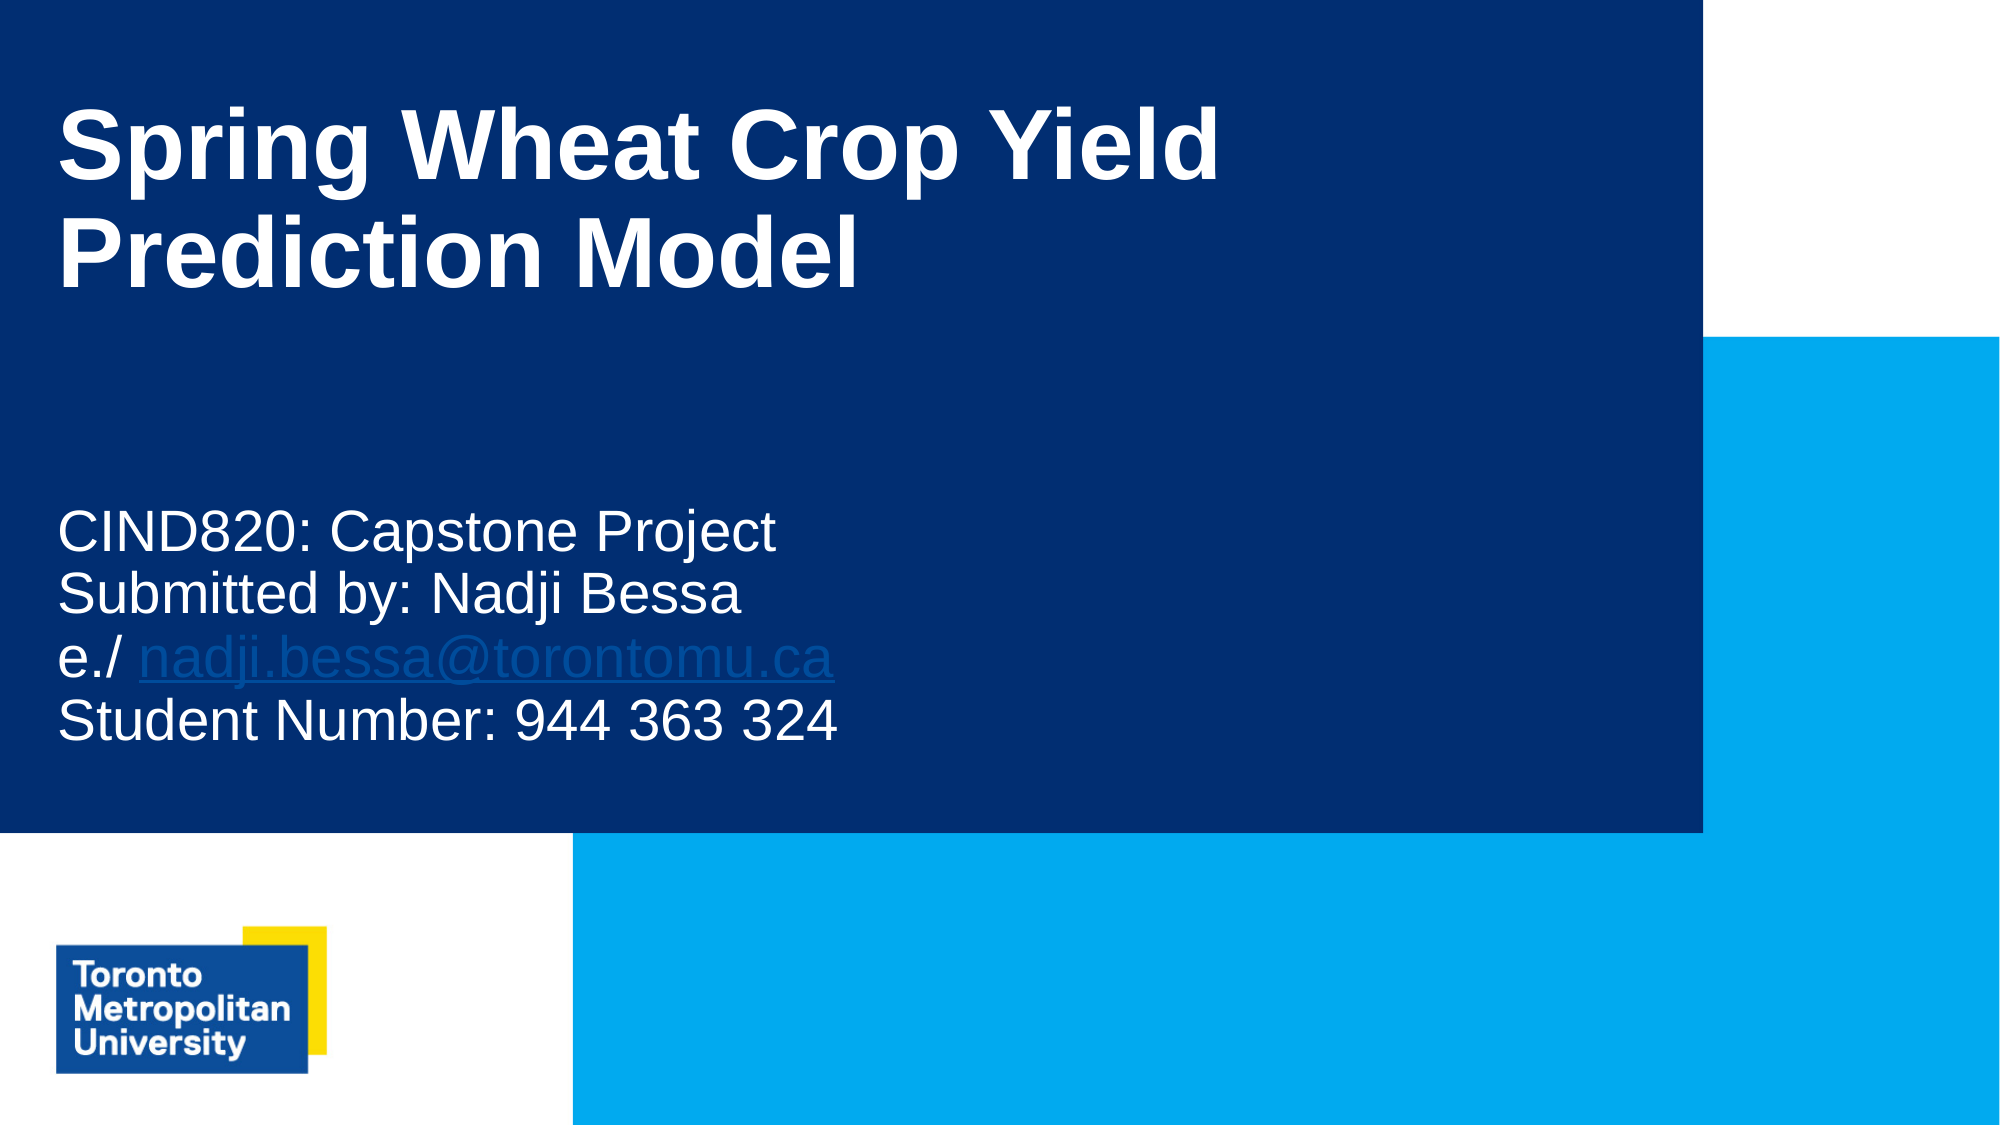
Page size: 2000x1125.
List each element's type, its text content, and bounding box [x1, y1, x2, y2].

title Spring Wheat Crop Yield Prediction Model [42, 77, 1447, 567]
picture [0, 0, 2000, 1125]
subtitle CIND820: Capstone Project Submitted by: Nadji Bessa e./ nadji.bessa@torontomu.ca Student Number: 944 363 324 [42, 591, 1447, 768]
